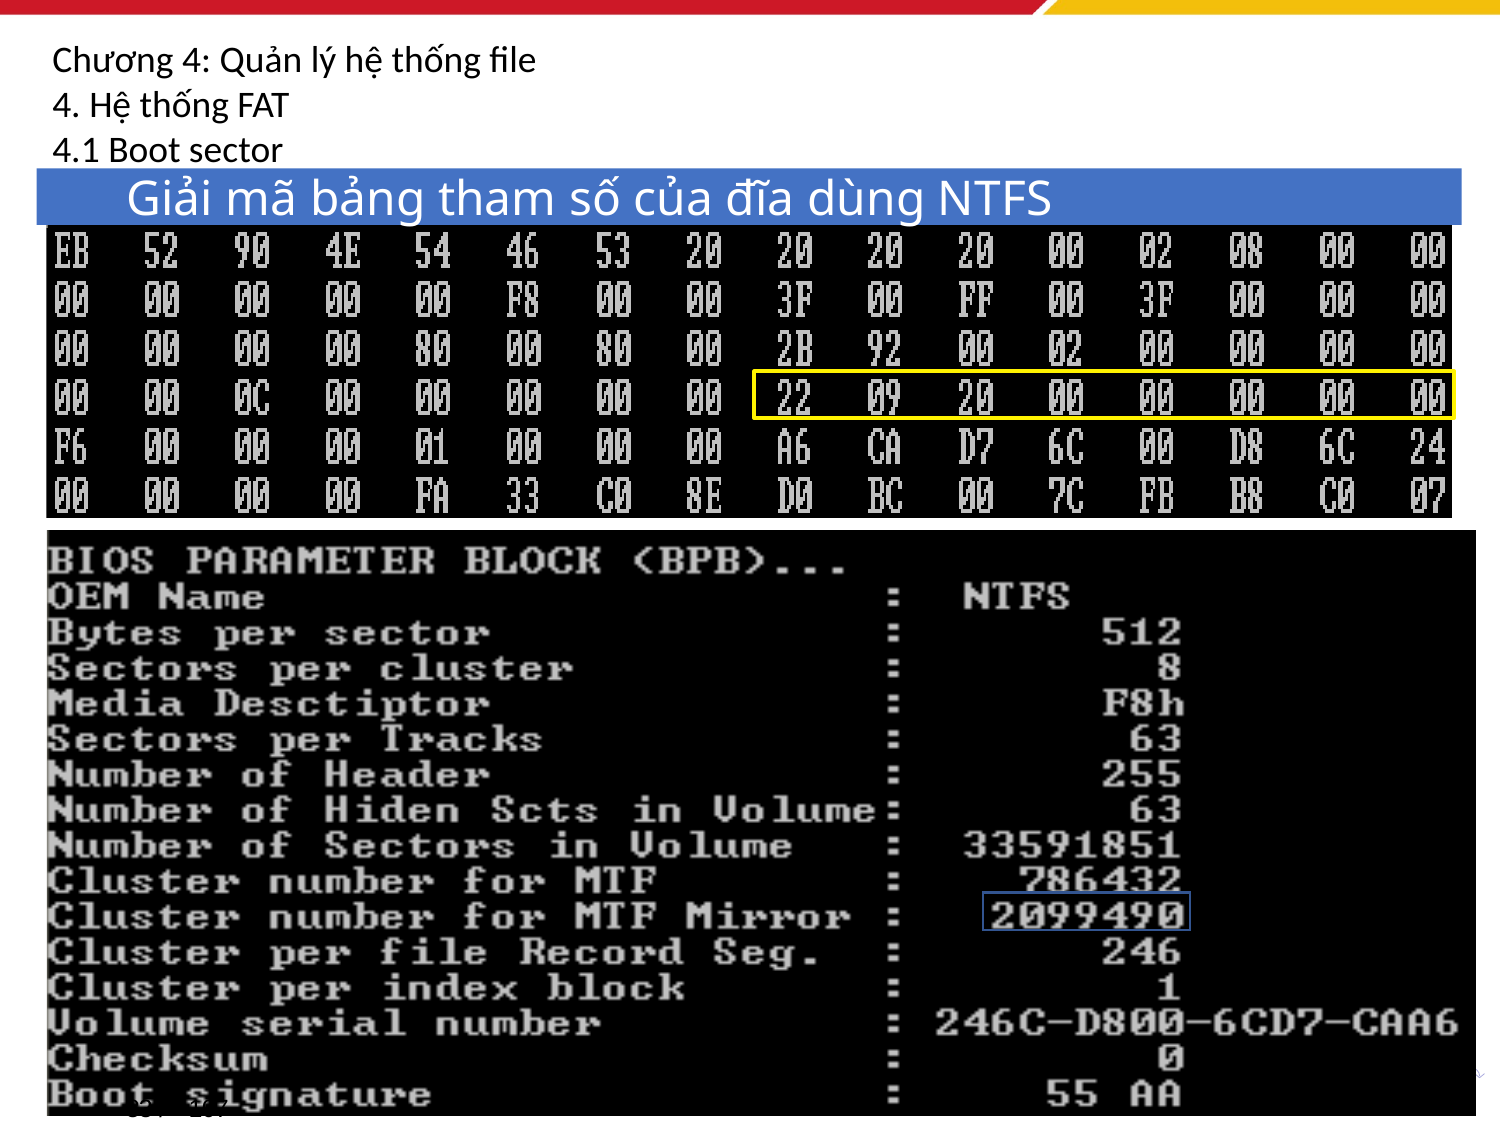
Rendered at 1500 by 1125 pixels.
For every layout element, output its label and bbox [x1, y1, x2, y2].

picture [0, 0, 1500, 1125]
text_box [36, 27, 1472, 518]
text_box [46, 530, 1485, 1123]
